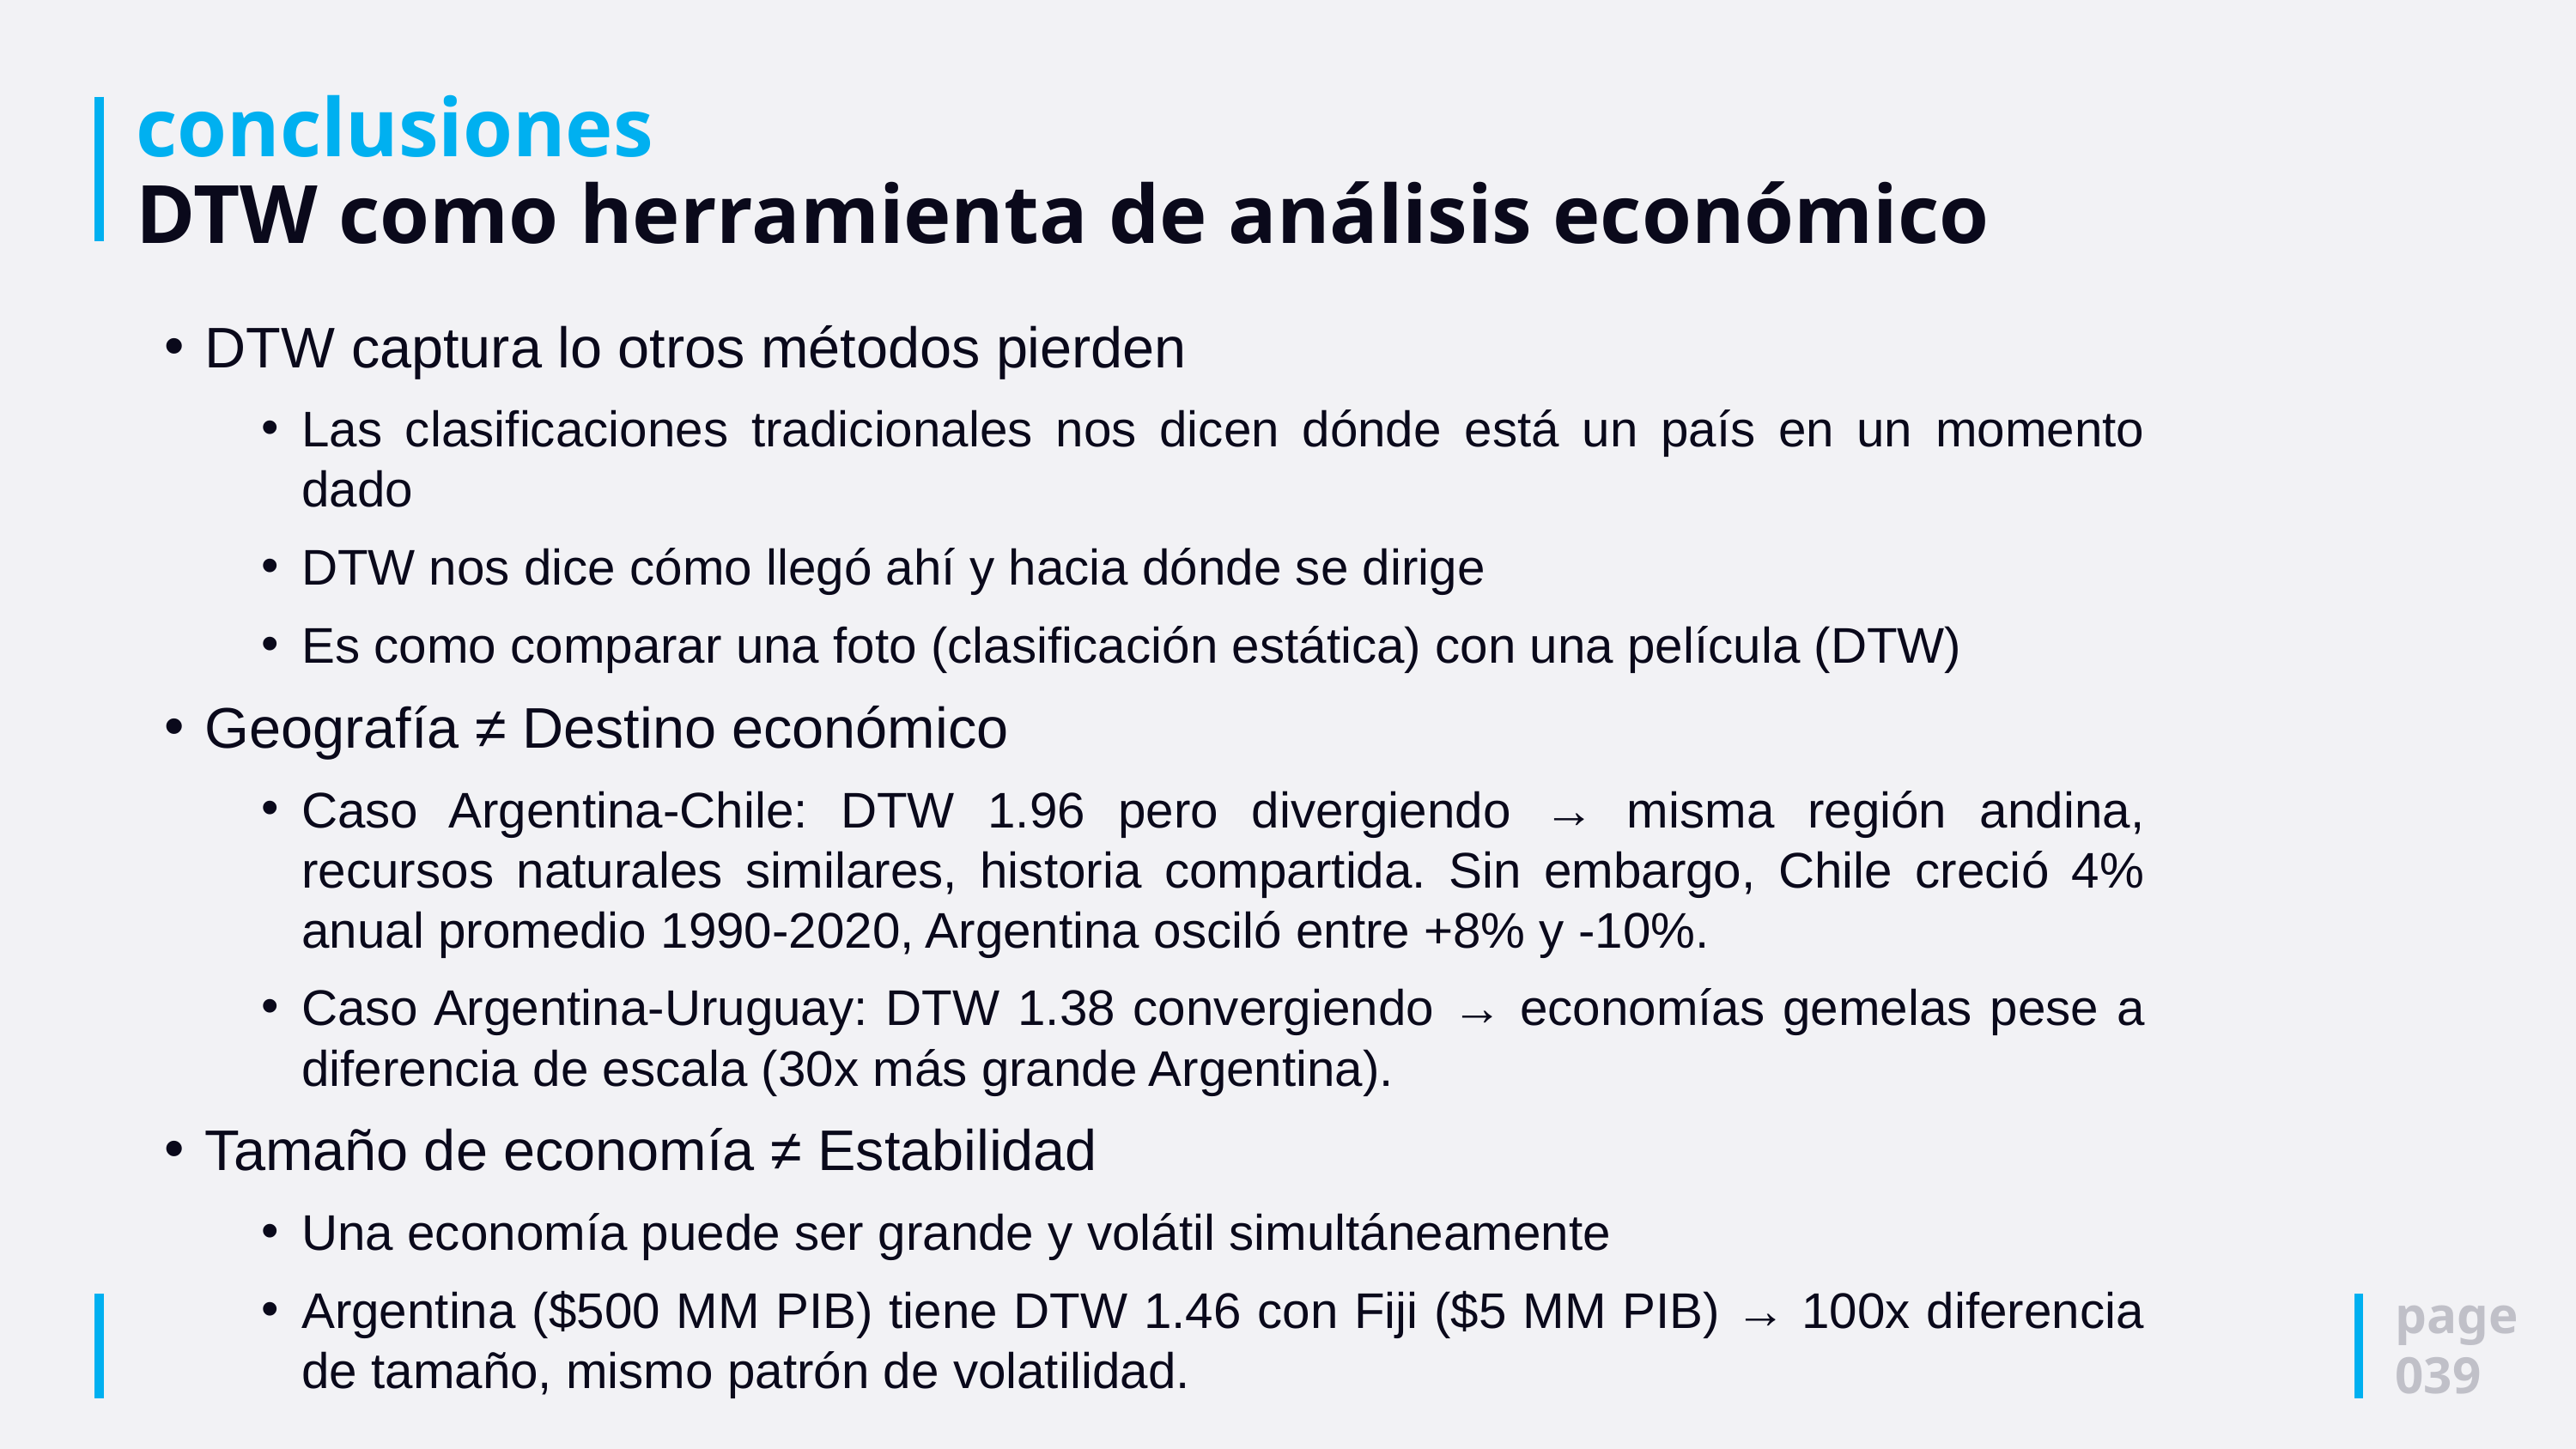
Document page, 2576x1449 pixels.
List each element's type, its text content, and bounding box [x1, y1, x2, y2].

slide_number page 039 [2383, 1277, 2576, 1412]
text_box DTW captura lo otros métodos pierden Las clasificaciones tradicionales nos dicen dónde está un país en un momento dado DTW nos dice cómo llegó ahí y hacia dónde se dirige Es como comparar una foto (clasificación estática) con una película (DTW) Geografía ≠ Destino económico Caso Argentina-Chile: DTW 1.96 pero divergiendo → misma región andina, recursos naturales similares, historia compartida. Sin embargo, Chile creció 4% anual promedio 1990-2020, Argentina osciló entre +8% y -10%. Caso Argentina-Uruguay: DTW 1.38 convergiendo → economías gemelas pese a diferencia de escala (30x más grande Argentina). Tamaño de economía ≠ Estabilidad Una economía puede ser grande y volátil simultáneamente Argentina ($500 MM PIB) tiene DTW 1.46 con Fiji ($5 MM PIB) → 100x diferencia de tamaño, mismo patrón de volatilidad. [152, 304, 2160, 1405]
title conclusiones DTW como herramienta de análisis económico [123, 80, 2160, 270]
